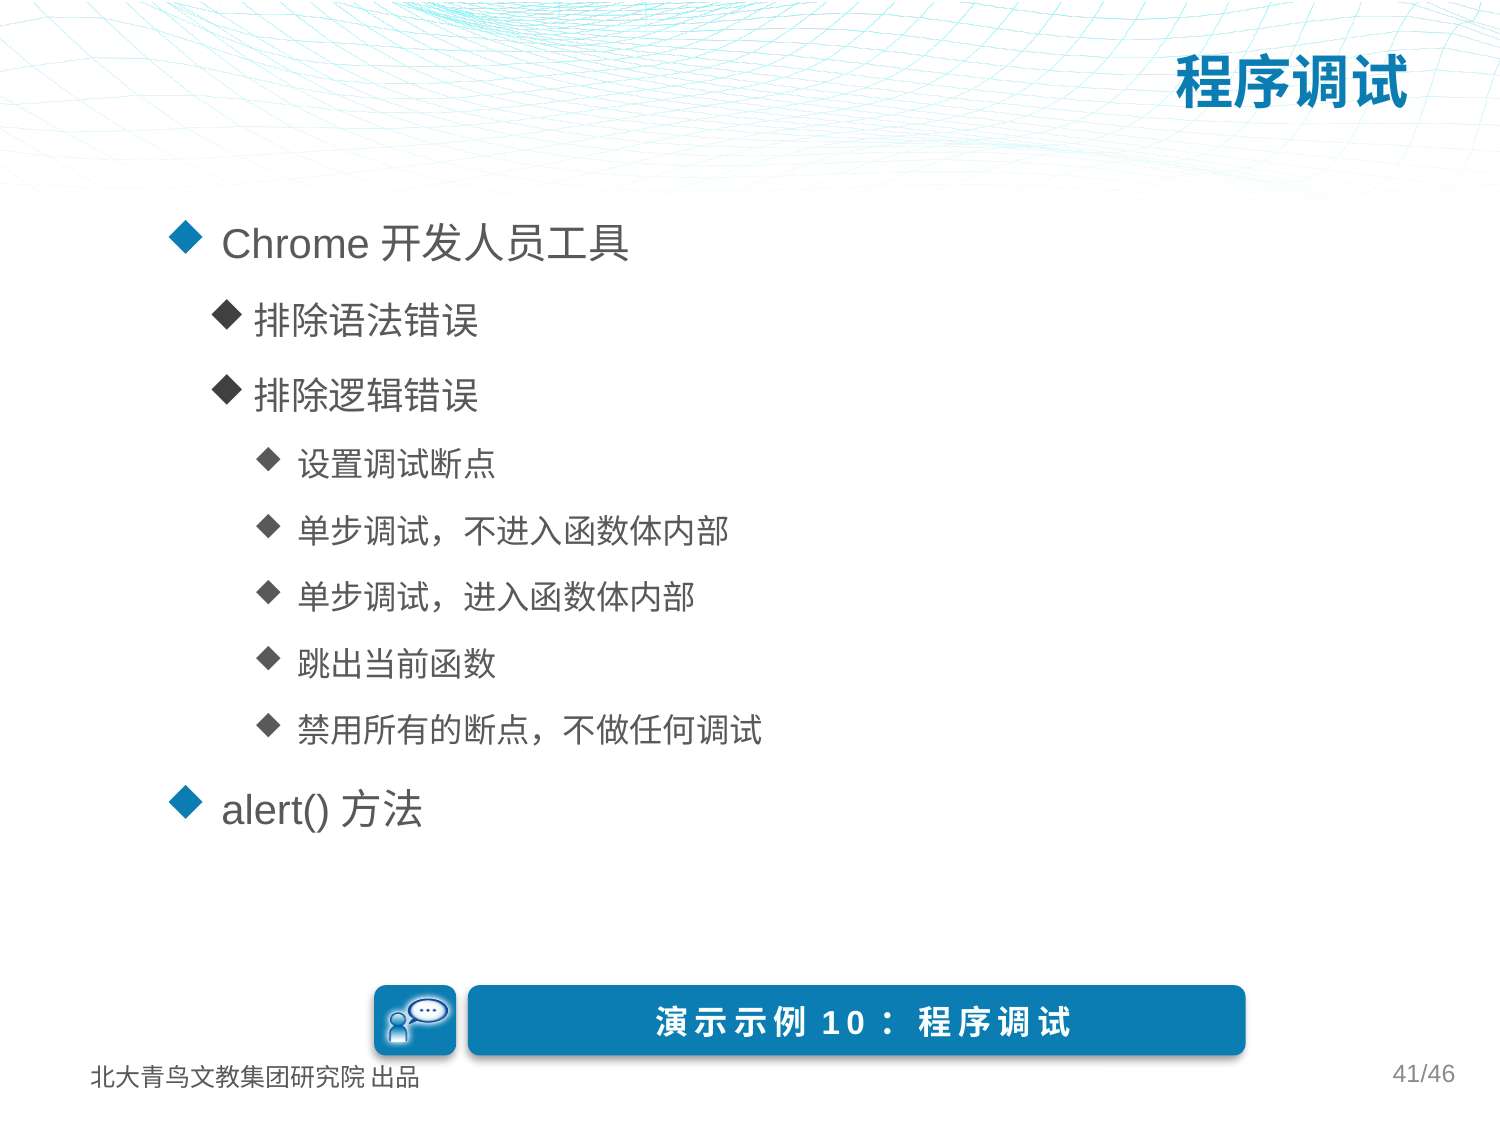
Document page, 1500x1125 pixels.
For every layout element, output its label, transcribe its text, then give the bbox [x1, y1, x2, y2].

list Chrome开发人员工具 排除语法错误 排除逻辑错误 设置调试断点 单步调试，不进入函数体内部 单步调试，进入函数体内部 跳出当前函数 禁用所有的断点，不做任何调试 alert()方法 [150, 184, 1424, 894]
picture [0, 2, 1500, 215]
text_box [371, 984, 1246, 1056]
slide_number 41/46 [1120, 1042, 1471, 1103]
title 程序调试 [150, 45, 1424, 114]
